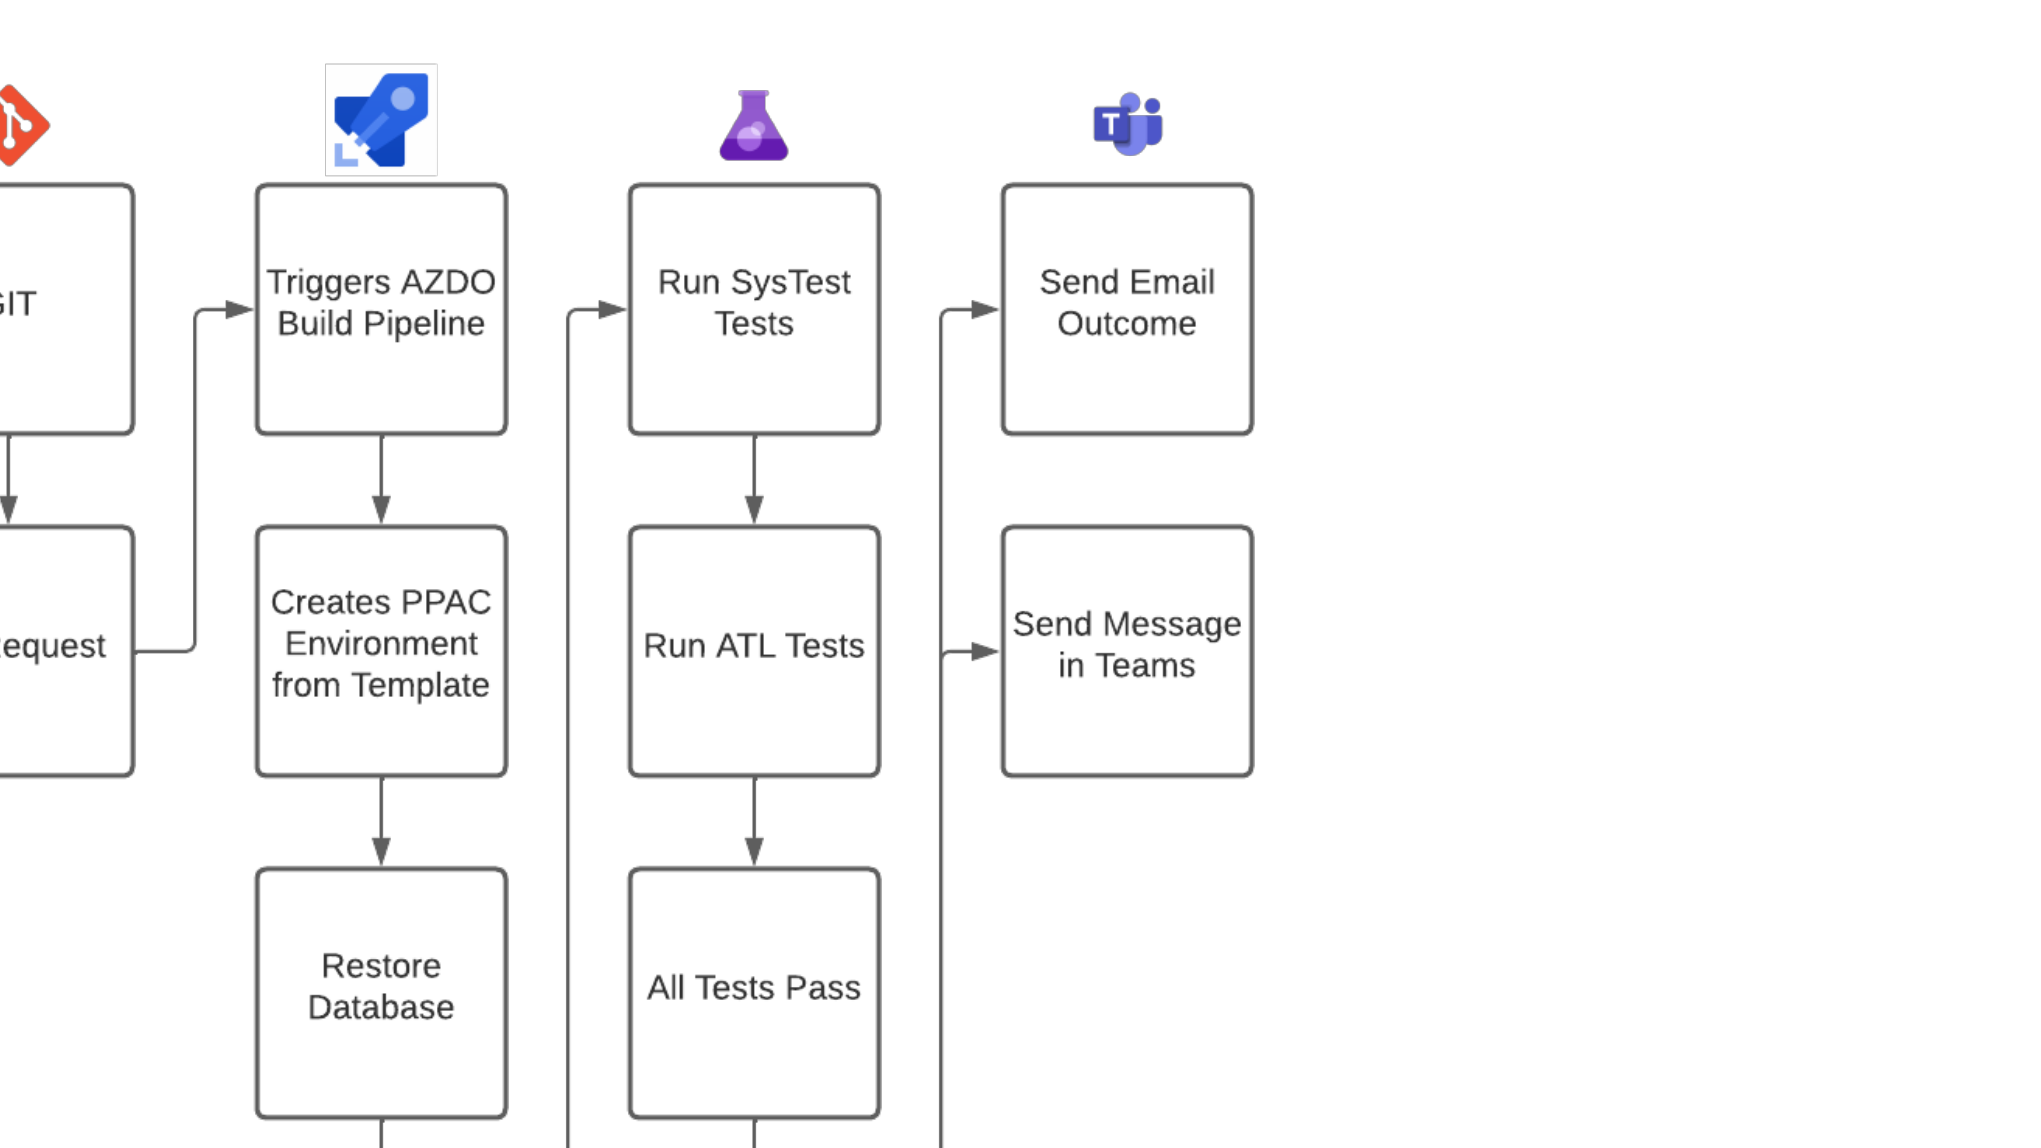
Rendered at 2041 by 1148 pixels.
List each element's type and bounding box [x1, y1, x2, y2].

picture [0, 0, 1314, 1148]
